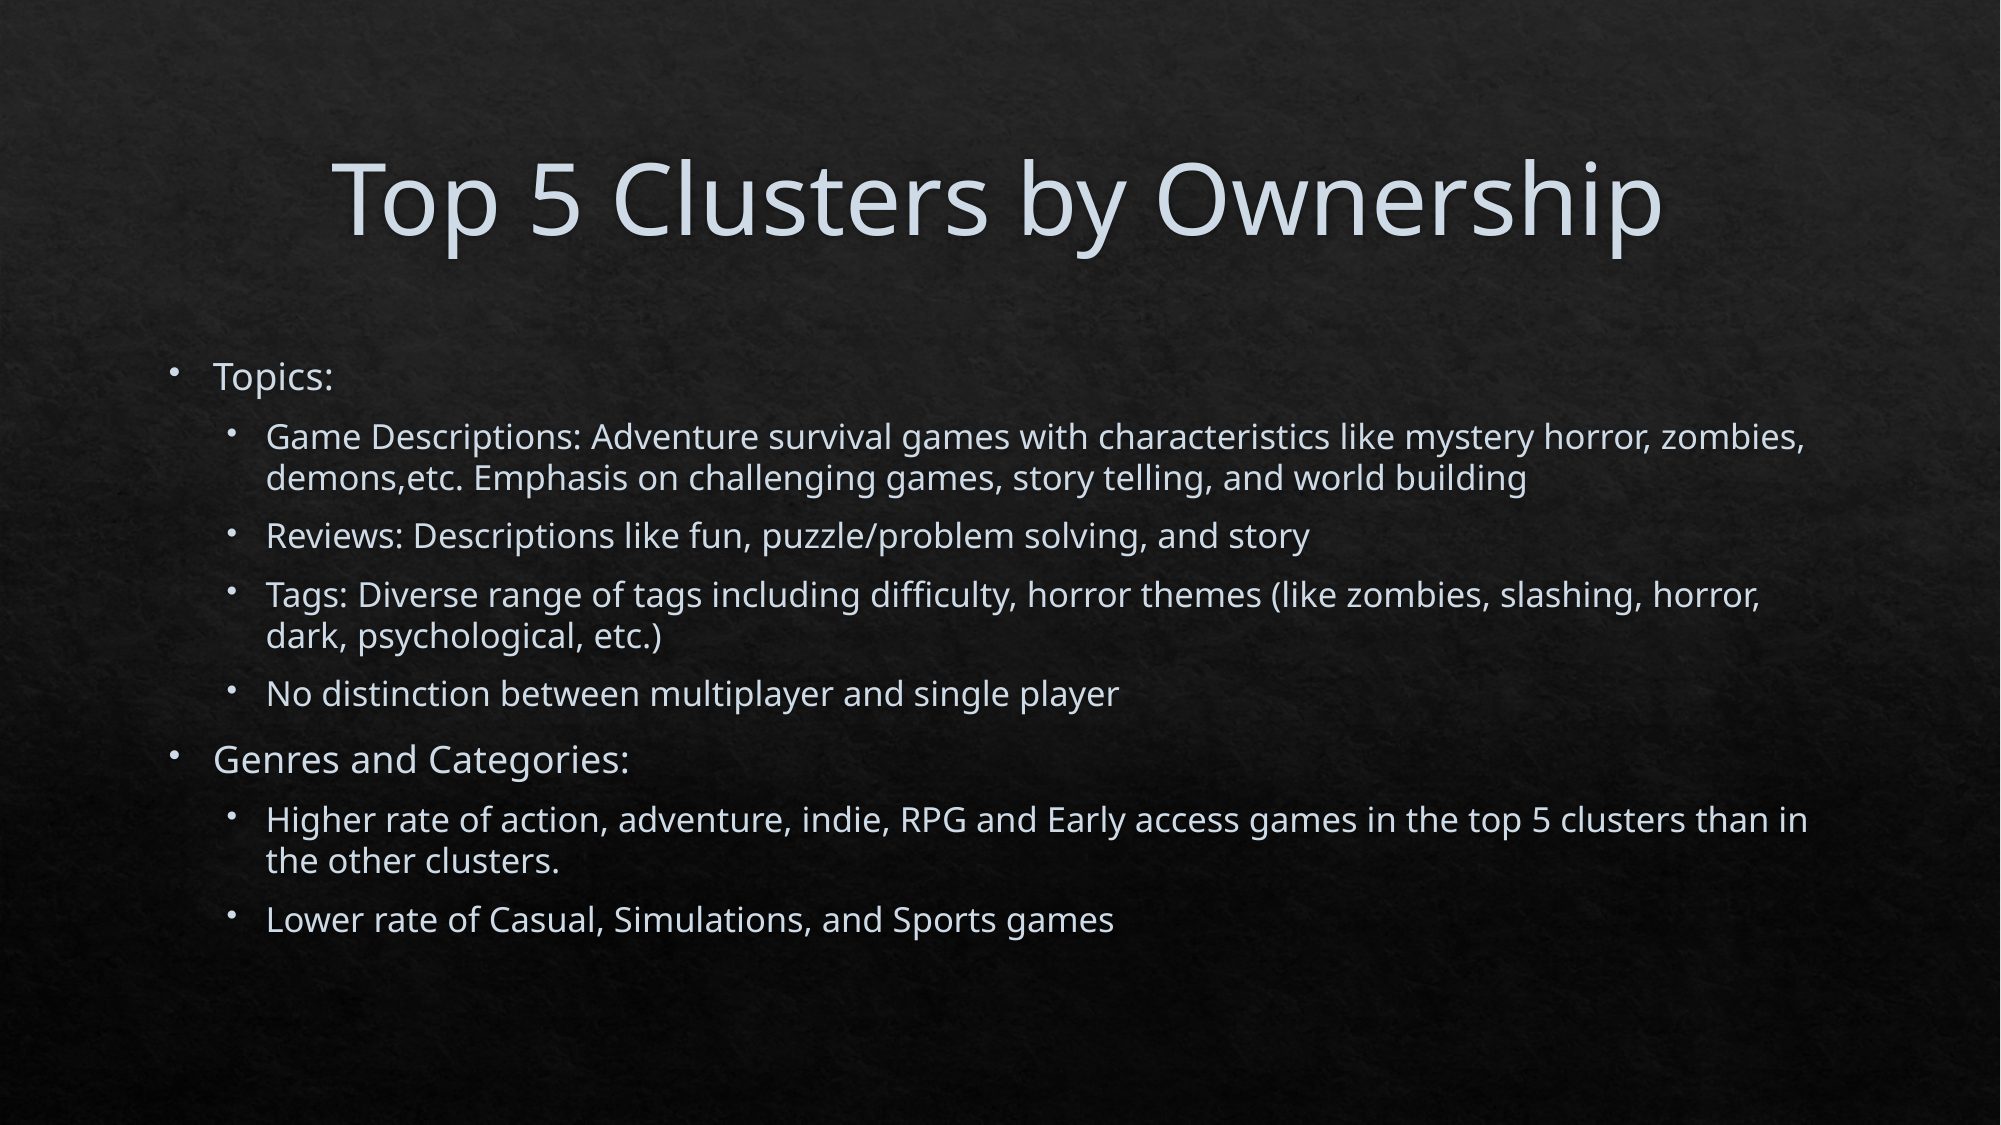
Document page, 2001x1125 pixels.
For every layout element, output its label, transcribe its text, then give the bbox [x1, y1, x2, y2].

title Top 5 Clusters by Ownership [149, 99, 1849, 307]
list Topics: Game Descriptions: Adventure survival games with characteristics like mystery horror, zombies, demons,etc. Emphasis on challenging games, story telling, and world building Reviews: Descriptions like fun, puzzle/problem solving, and story Tags: Diverse range of tags including difficulty, horror themes (like zombies, slashing, horror, dark, psychological, etc.) No distinction between multiplayer and single player Genres and Categories: Higher rate of action, adventure, indie, RPG and Early access games in the top 5 clusters than in the other clusters. Lower rate of Casual, Simulations, and Sports games [149, 340, 1849, 950]
